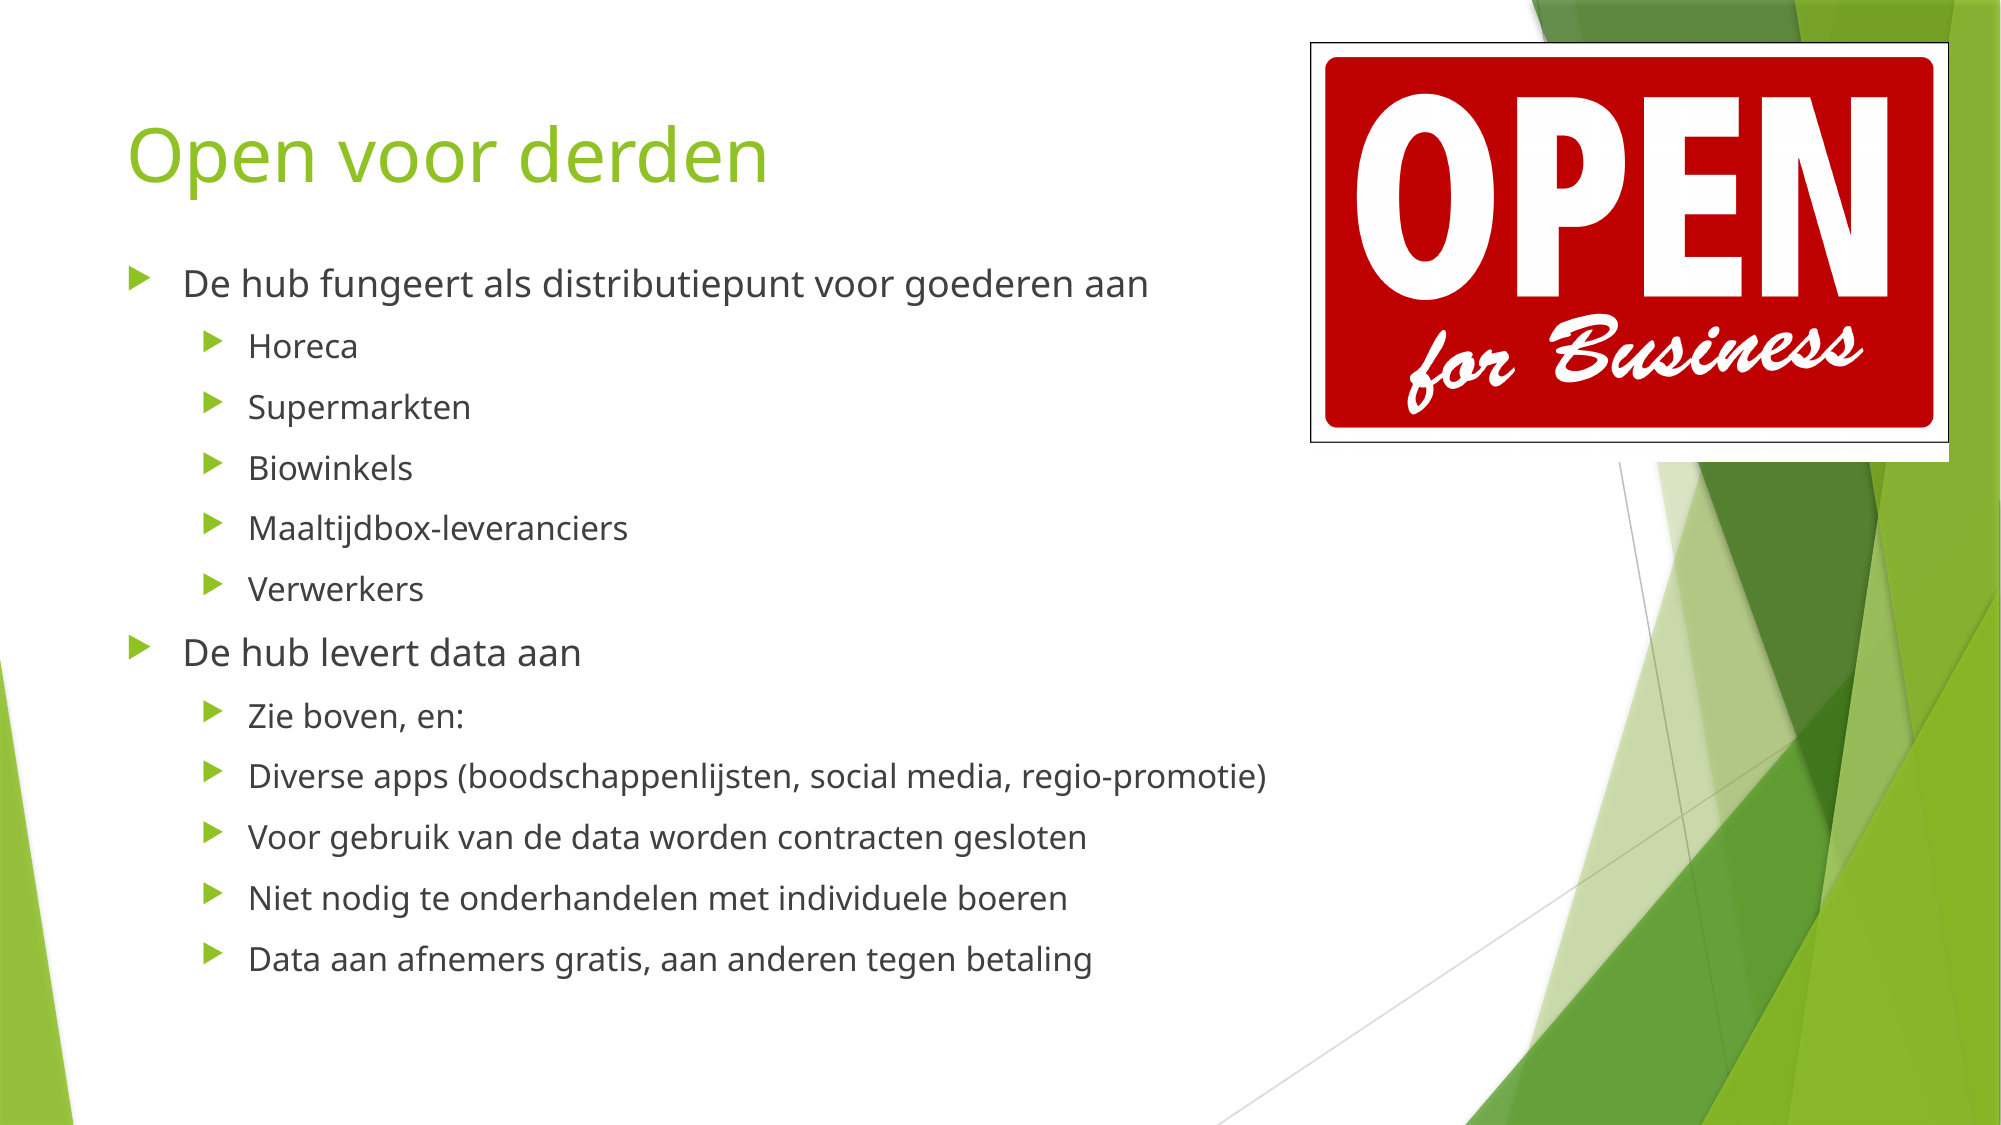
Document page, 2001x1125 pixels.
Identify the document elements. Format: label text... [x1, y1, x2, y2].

title Open voor derden [111, 99, 1305, 252]
list De hub fungeert als distributiepunt voor goederen aan Horeca Supermarkten Biowinkels Maaltijdbox-leveranciers Verwerkers De hub levert data aan Zie boven, en: Diverse apps (boodschappenlijsten, social media, regio-promotie) Voor gebruik van de data worden contracten gesloten Niet nodig te onderhandelen met individuele boeren Data aan afnemers gratis, aan anderen tegen betaling [111, 252, 1522, 1077]
picture [1309, 42, 1950, 462]
